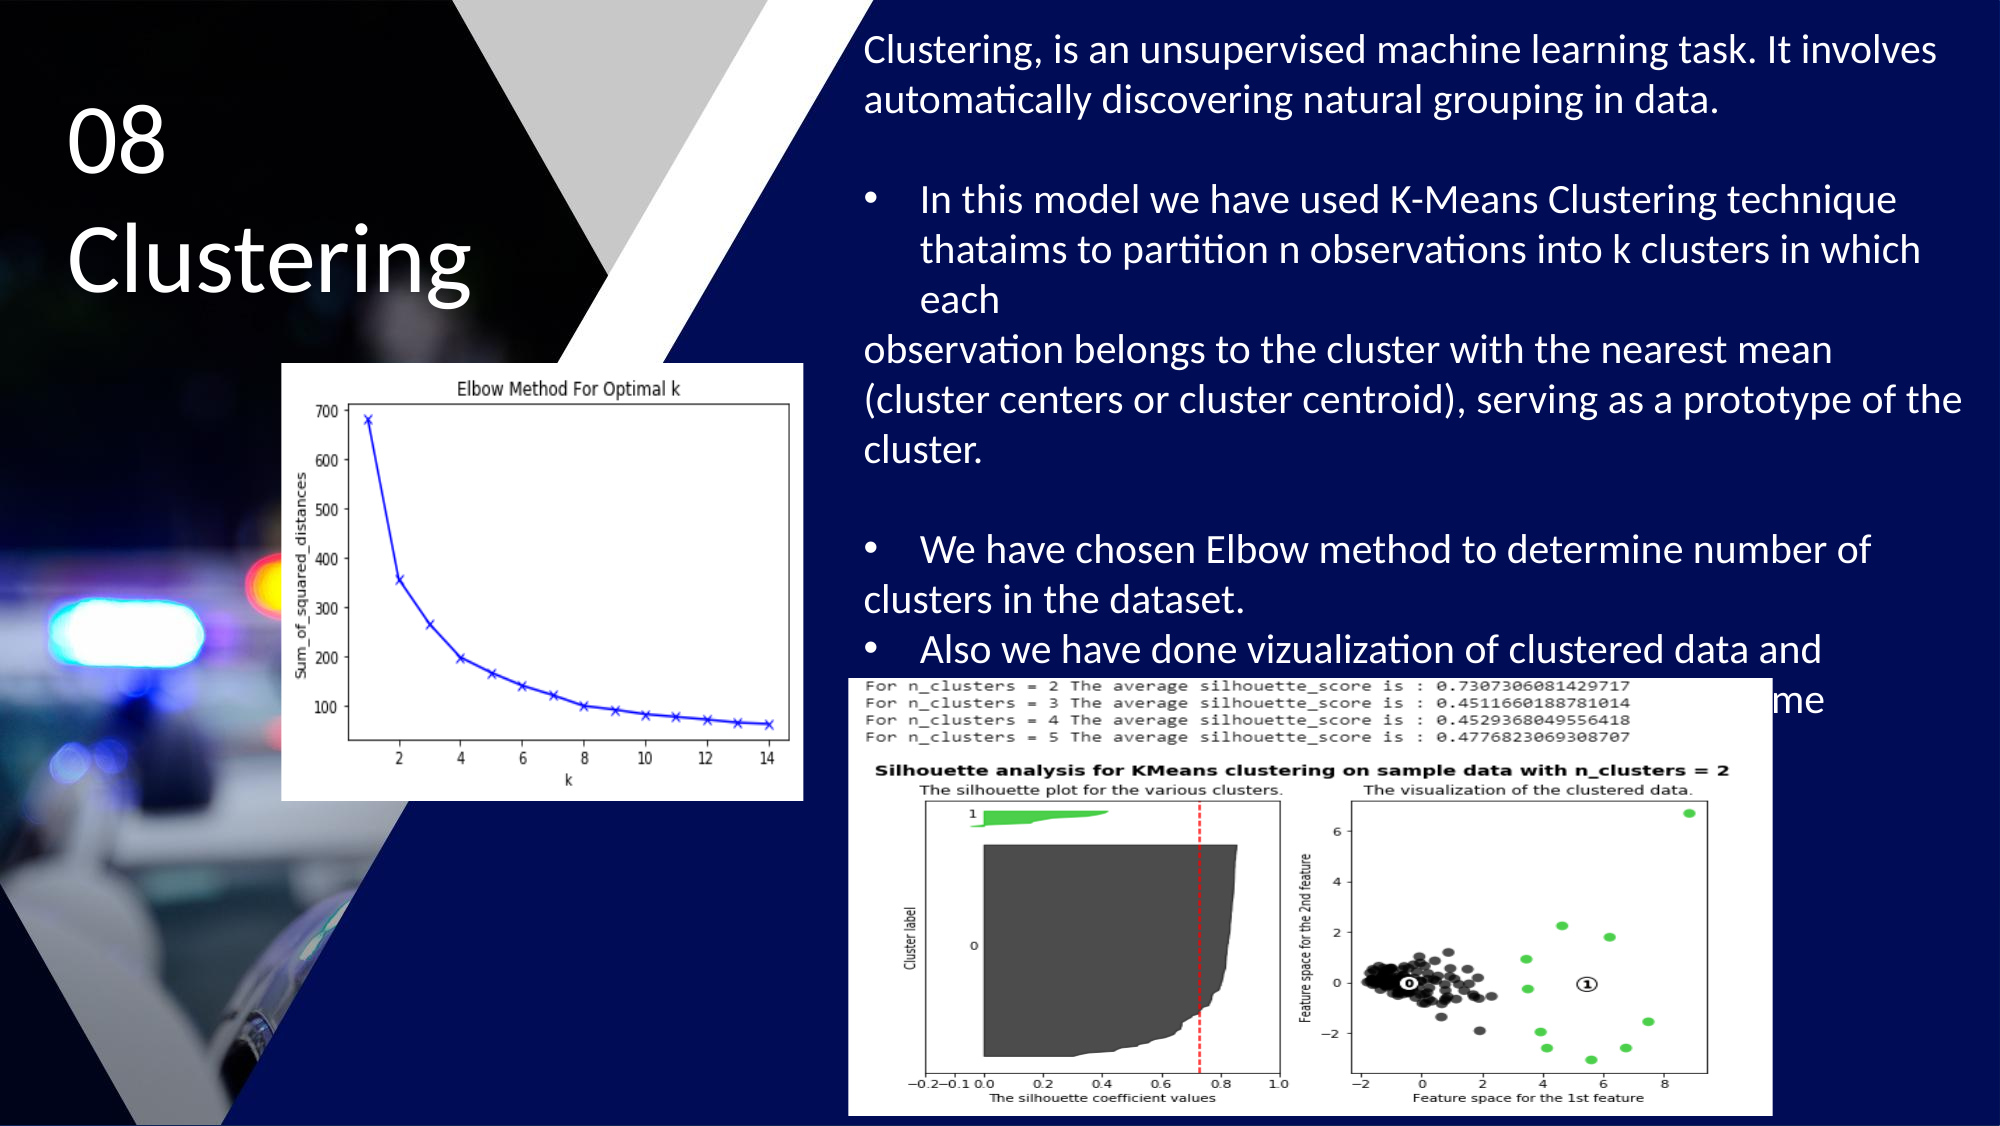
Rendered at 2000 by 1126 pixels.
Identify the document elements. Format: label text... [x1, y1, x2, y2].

title 08 Clustering [50, 64, 657, 230]
picture [0, 0, 2000, 1125]
text_box Clustering, is an unsupervised machine learning task. It involves automatically discovering natural grouping in data. In this model we have used K-Means Clustering technique thataims to partition n observations into k clusters in which each observation belongs to the cluster with the nearest mean (cluster centers or cluster centroid), serving as a prototype of the cluster. We have chosen Elbow method to determine number of clusters in the dataset. Also we have done vizualization of clustered data and silhoutte plot for various clusters and displayed Crime neighborhoods by K-Means. [848, 14, 1981, 880]
